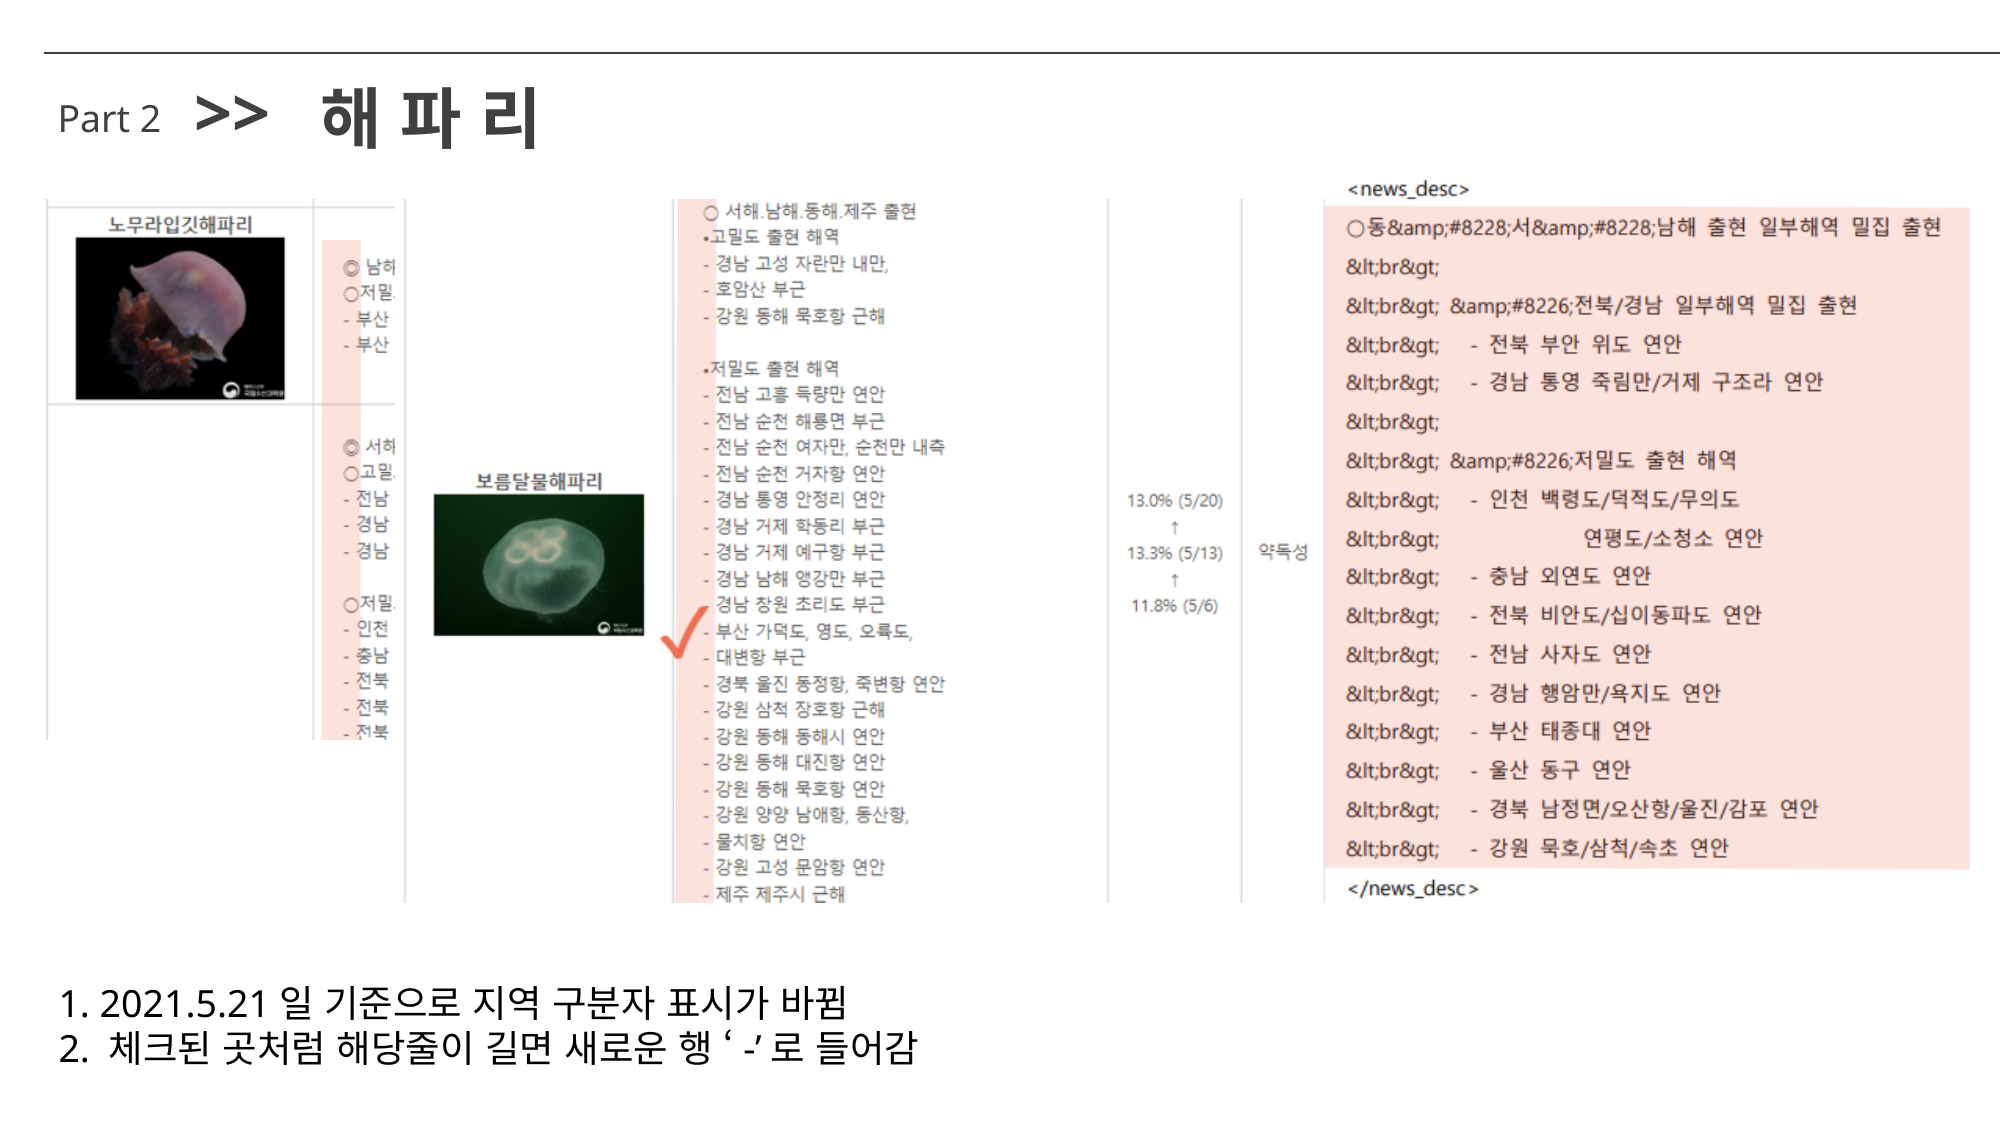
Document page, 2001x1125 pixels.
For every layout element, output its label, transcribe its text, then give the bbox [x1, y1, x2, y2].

text_box 1. 2021.5.21일 기준으로 지역 구분자 표시가 바뀜 2. 체크된 곳처럼 해당줄이 길면 새로운 행 ‘-’로 들어감 [43, 972, 1227, 1123]
picture [31, 171, 1970, 908]
text_box >> [179, 63, 286, 159]
text_box Part 2 [42, 87, 177, 147]
text_box 해 파 리 [305, 69, 558, 165]
